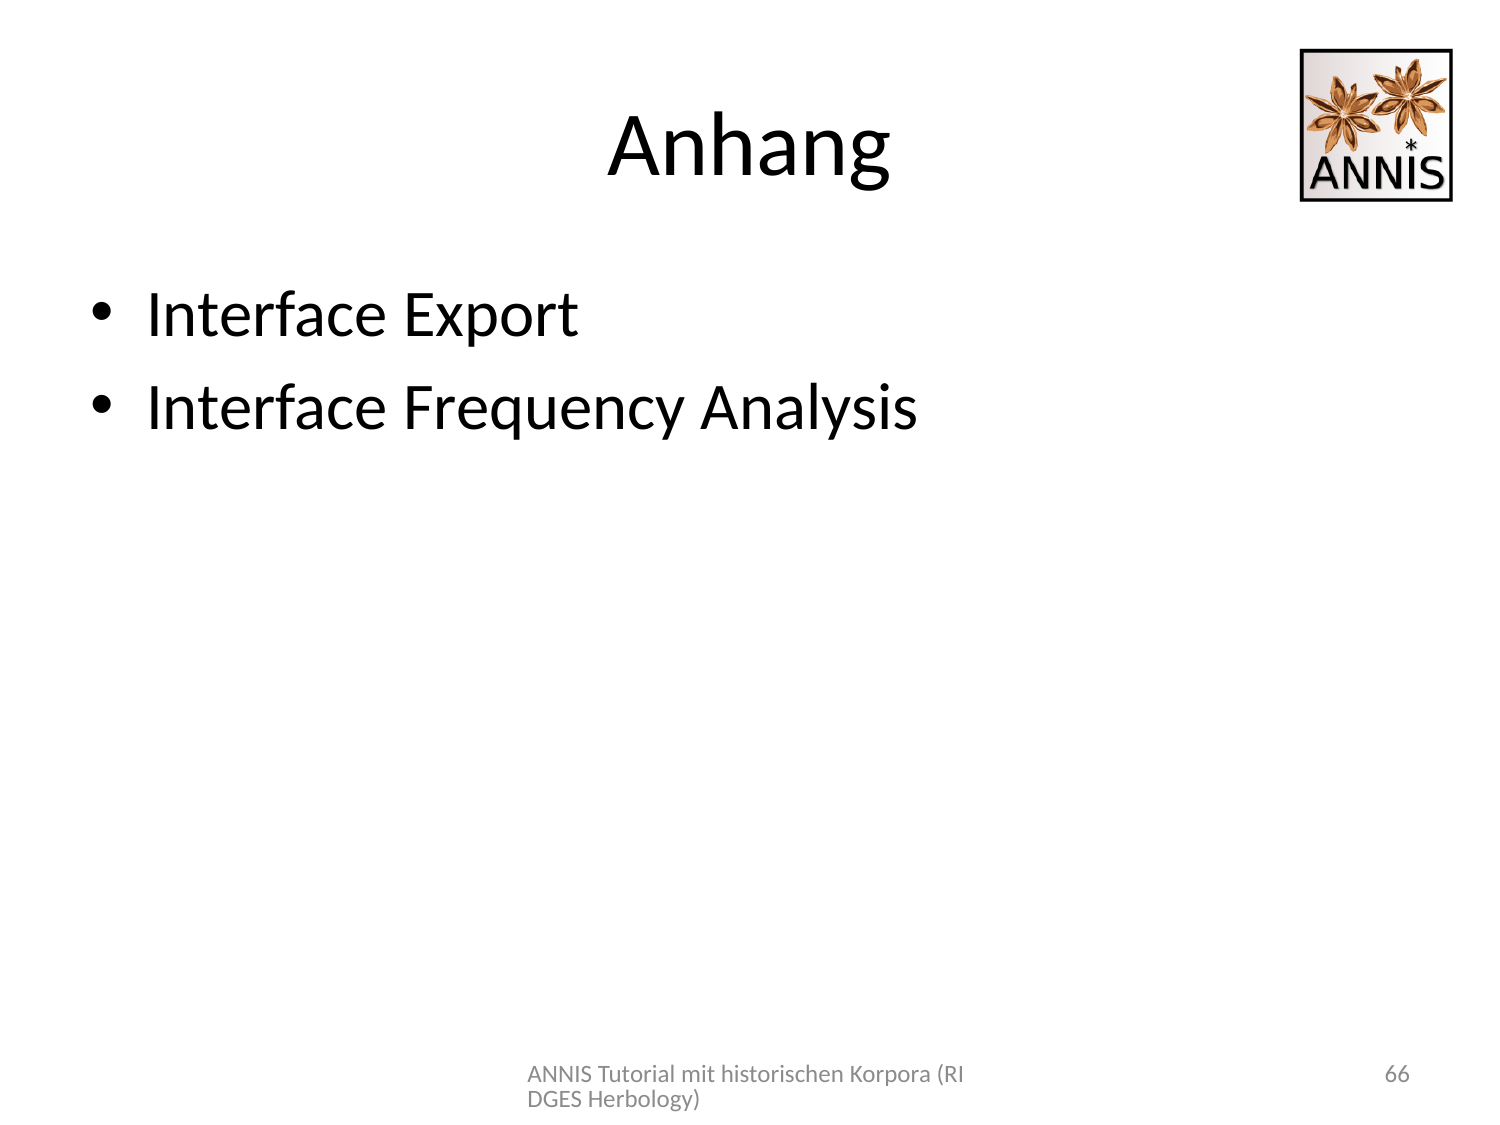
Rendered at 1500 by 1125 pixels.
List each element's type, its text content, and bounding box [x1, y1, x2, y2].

picture [1293, 42, 1459, 209]
list Interface Export Interface Frequency Analysis [75, 262, 1425, 1005]
slide_number 66 [1074, 1042, 1425, 1103]
footer ANNIS Tutorial mit historischen Korpora (RIDGES Herbology) [512, 1042, 988, 1103]
title Anhang [75, 45, 1425, 233]
